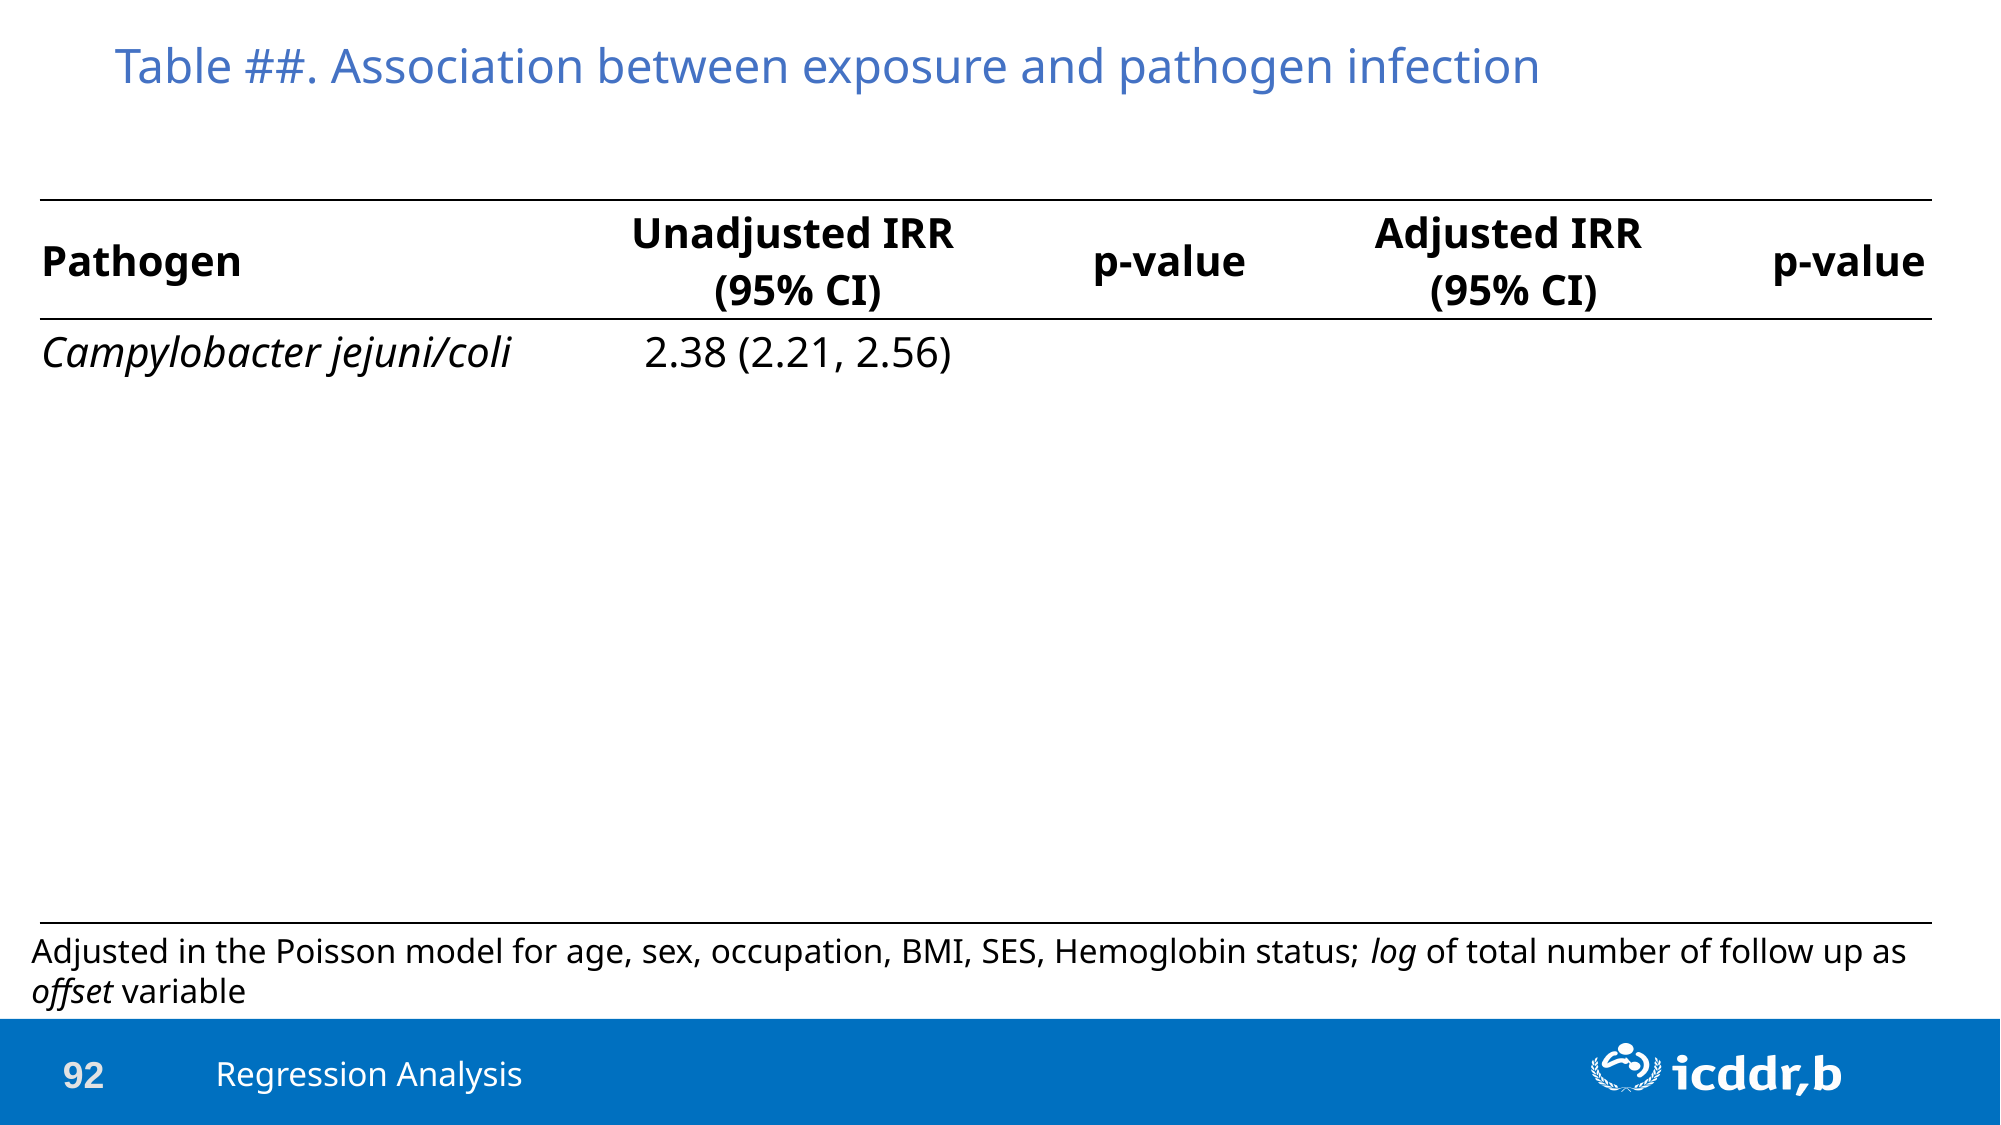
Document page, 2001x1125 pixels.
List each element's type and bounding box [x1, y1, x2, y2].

list [99, 35, 1843, 130]
table_header [40, 201, 1932, 318]
table_cell [40, 320, 1932, 922]
text_box [16, 922, 1947, 1018]
picture [1591, 1043, 1841, 1096]
